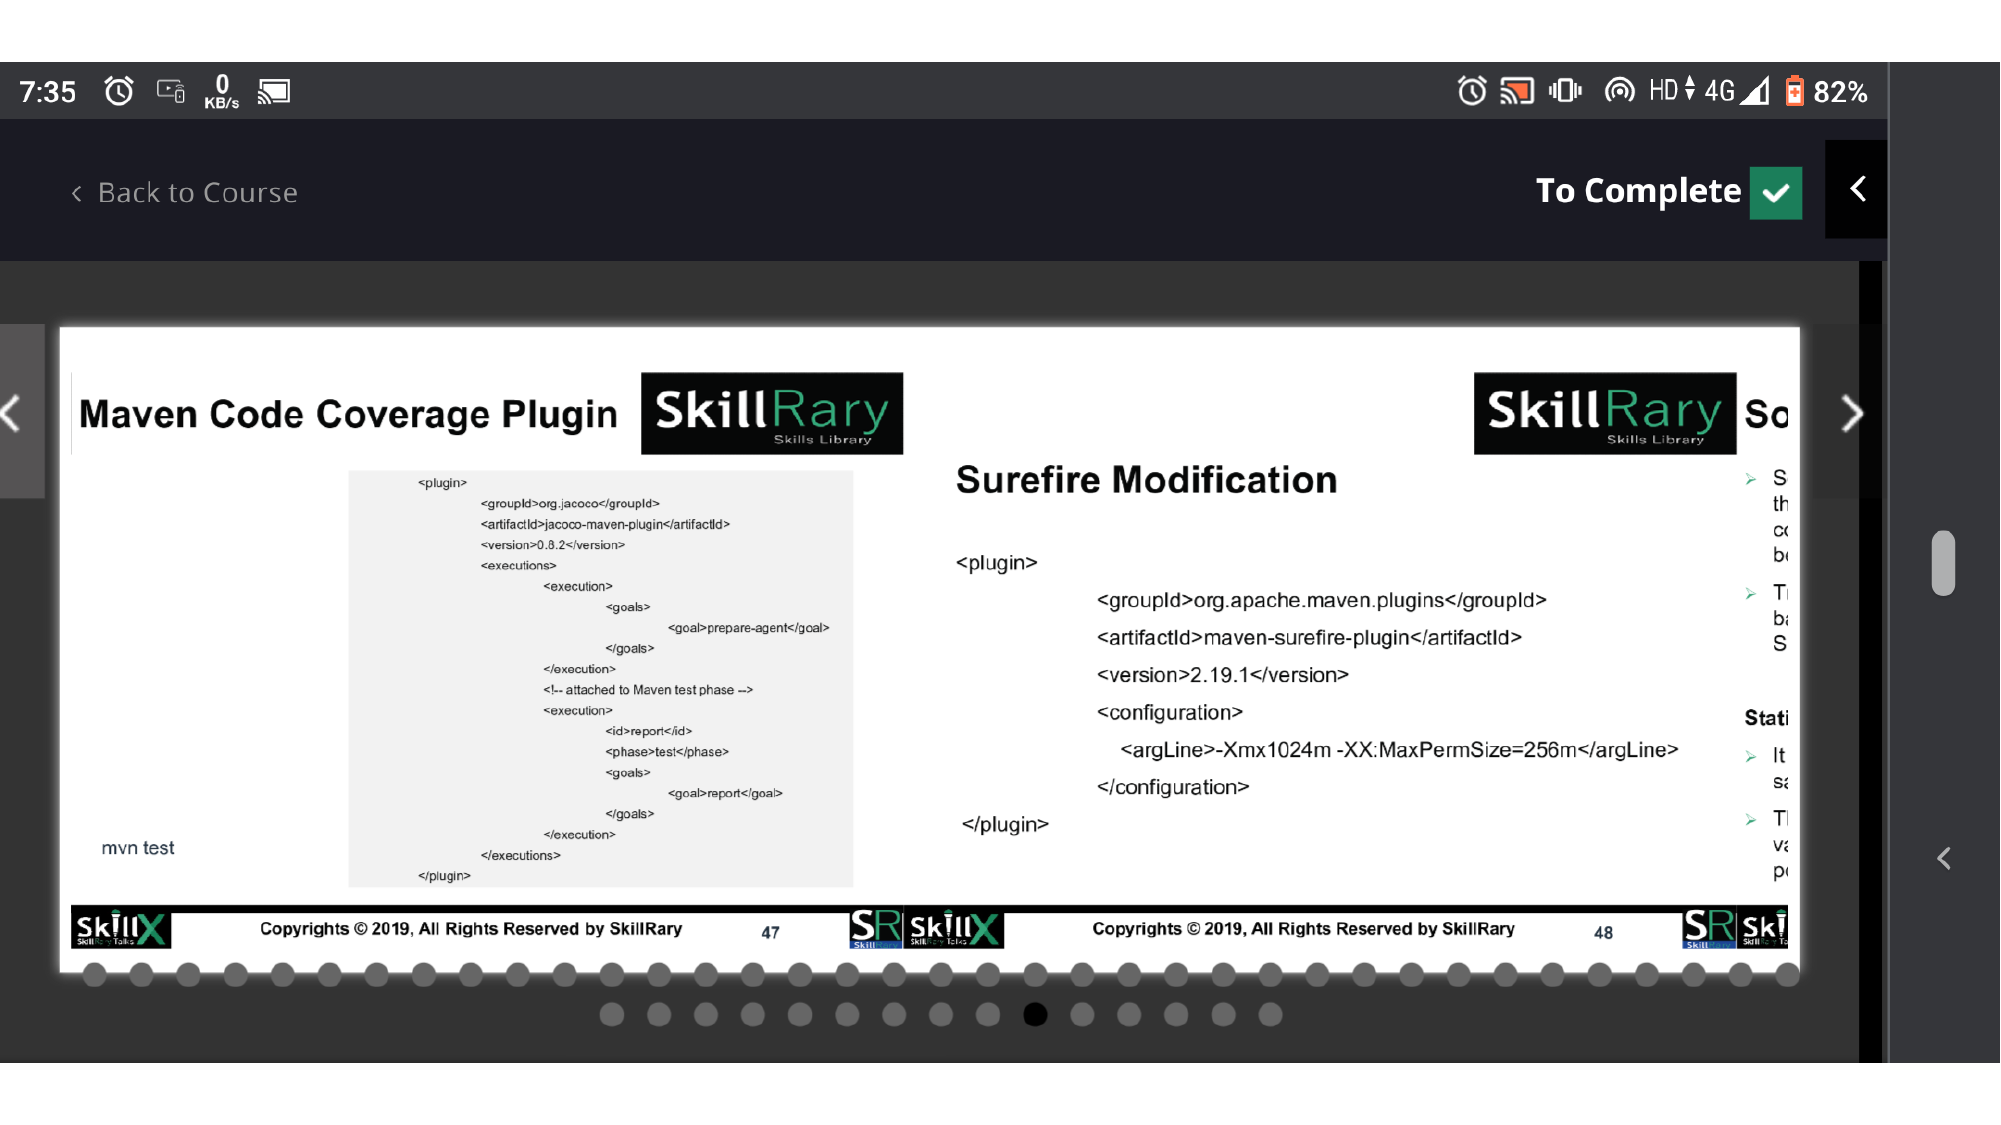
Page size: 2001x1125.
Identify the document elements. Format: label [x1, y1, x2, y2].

picture [0, 62, 2000, 1063]
